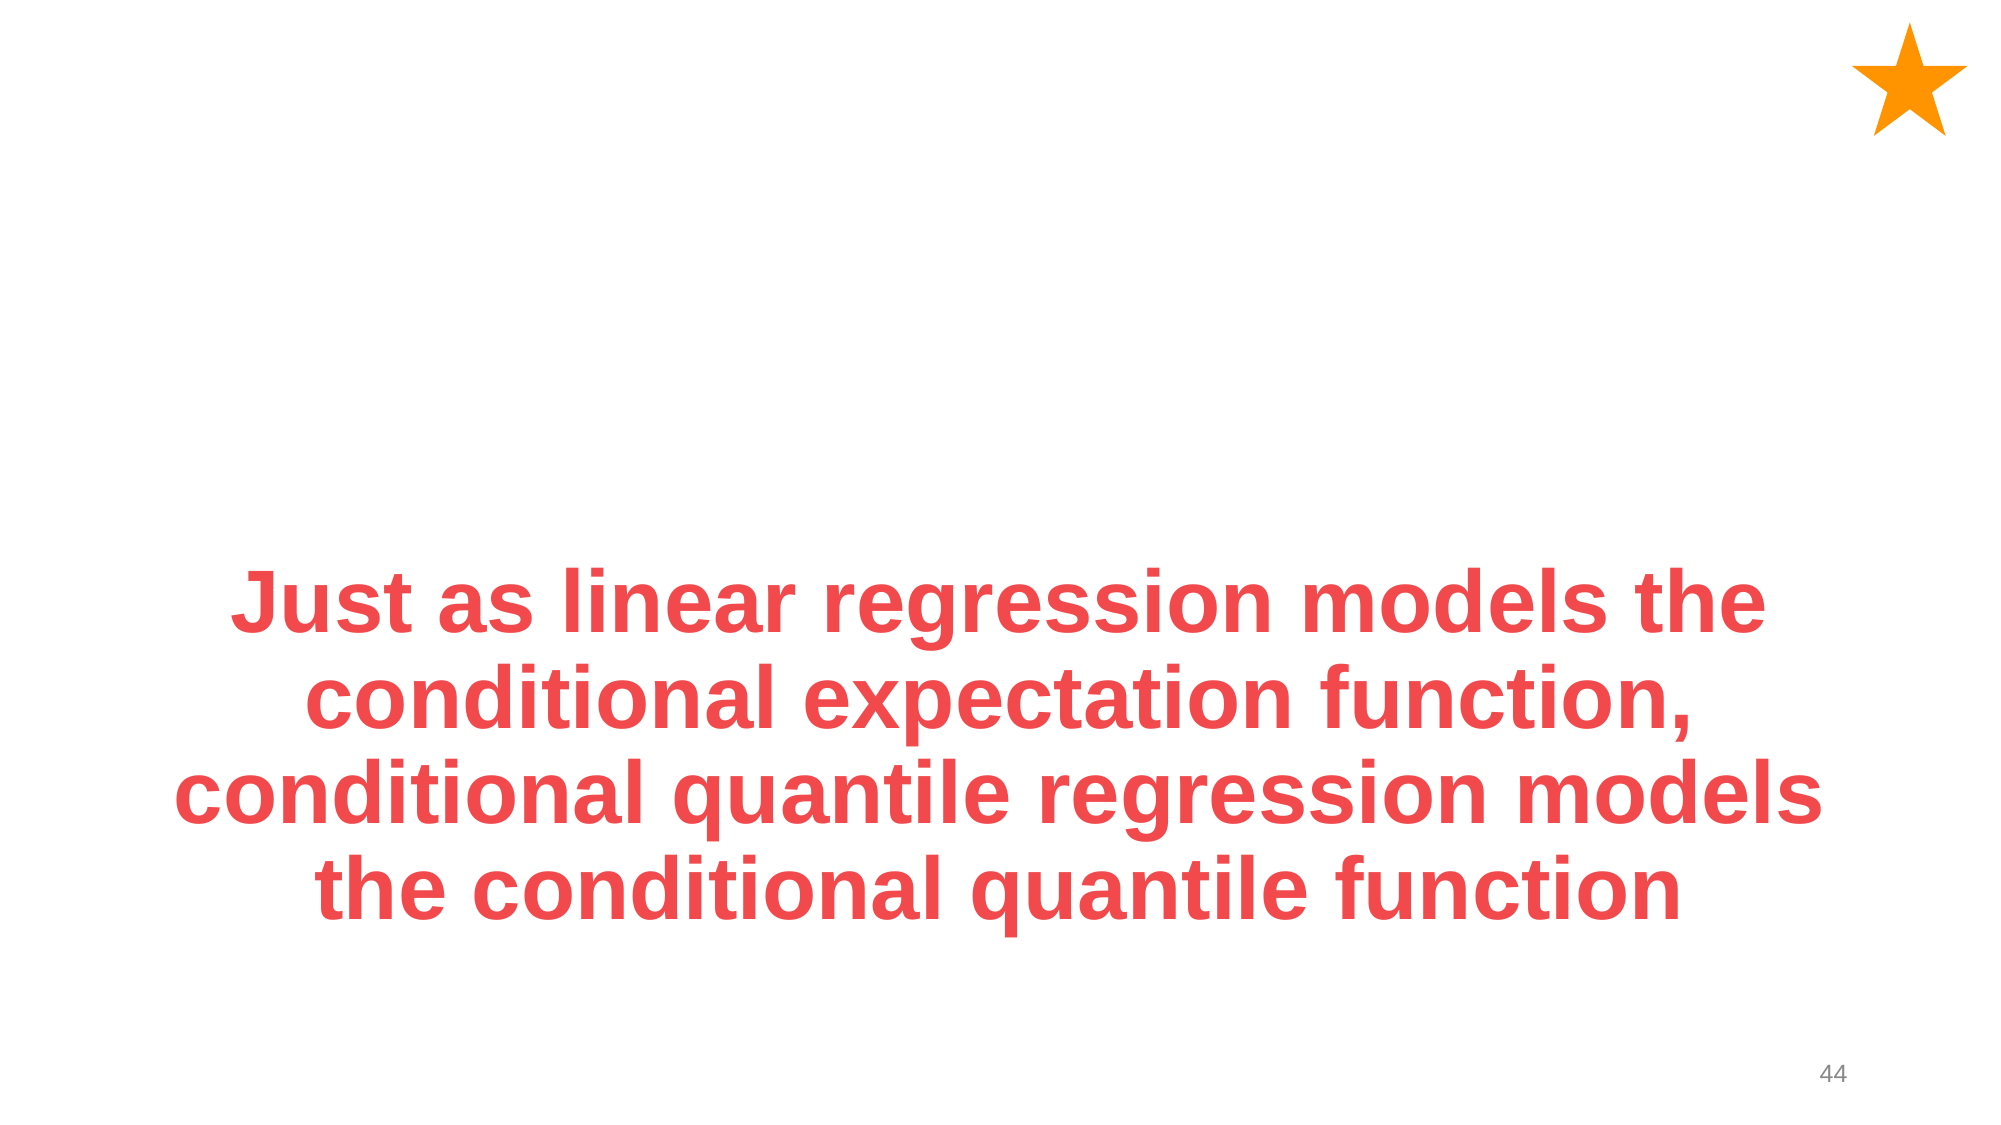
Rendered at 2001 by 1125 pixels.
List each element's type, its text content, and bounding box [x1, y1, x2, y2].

slide_number 44 [1412, 1042, 1863, 1103]
title Just as linear regression models the conditional expectation function, conditional quantile regression models the conditional quantile function [137, 478, 1863, 947]
text_box [1854, 25, 1965, 134]
